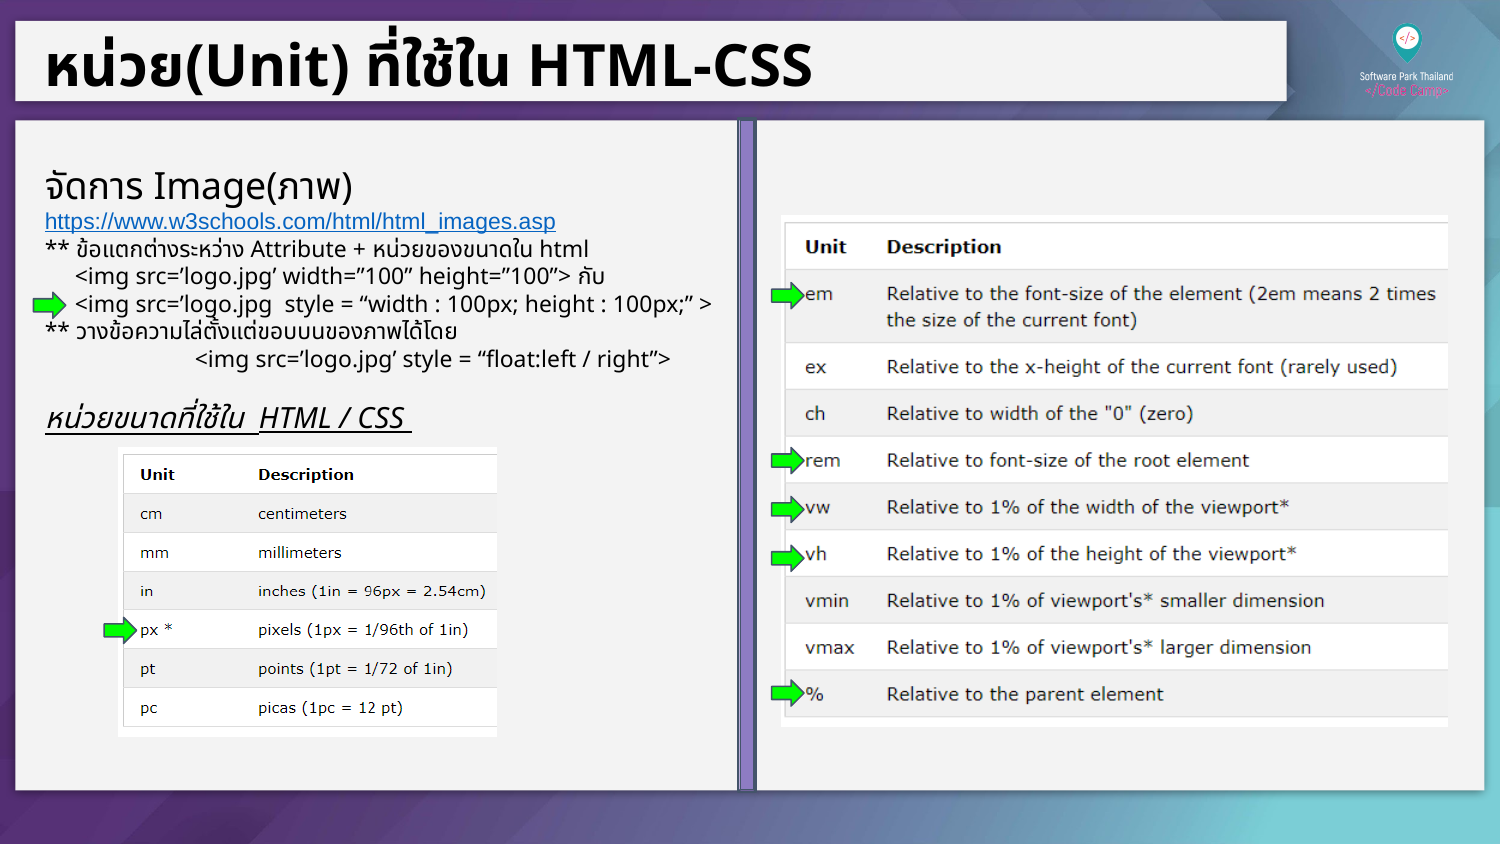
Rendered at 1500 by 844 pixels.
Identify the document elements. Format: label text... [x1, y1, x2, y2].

text_box [104, 623, 113, 637]
text_box จัดการ Image(ภาพ) https://www.w3schools.com/html/html_images.asp ** ข้อแตกต่างระหว่าง Attribute + หน่วยของขนาดใน html <img src=’logo.jpg’ width=”100” height=”100”> กับ <img src=’logo.jpg style = “width : 100px; height : 100px;” > ** วางข้อความไล่ตั้งแต่ขอบบนของภาพได้โดย <img src=’logo.jpg’ style = “float:left / right”> หน่วยขนาดที่ใช้ใน HTML / CSS [33, 150, 738, 460]
text_box [738, 117, 757, 792]
text_box [33, 292, 66, 319]
text_box [771, 551, 775, 565]
picture [0, 0, 1500, 844]
text_box [771, 686, 775, 700]
text_box [771, 502, 775, 516]
text_box [771, 289, 775, 303]
text_box [771, 454, 775, 468]
text_box หน่วย(Unit) ที่ใช้ใน HTML-CSS [33, 18, 1447, 118]
